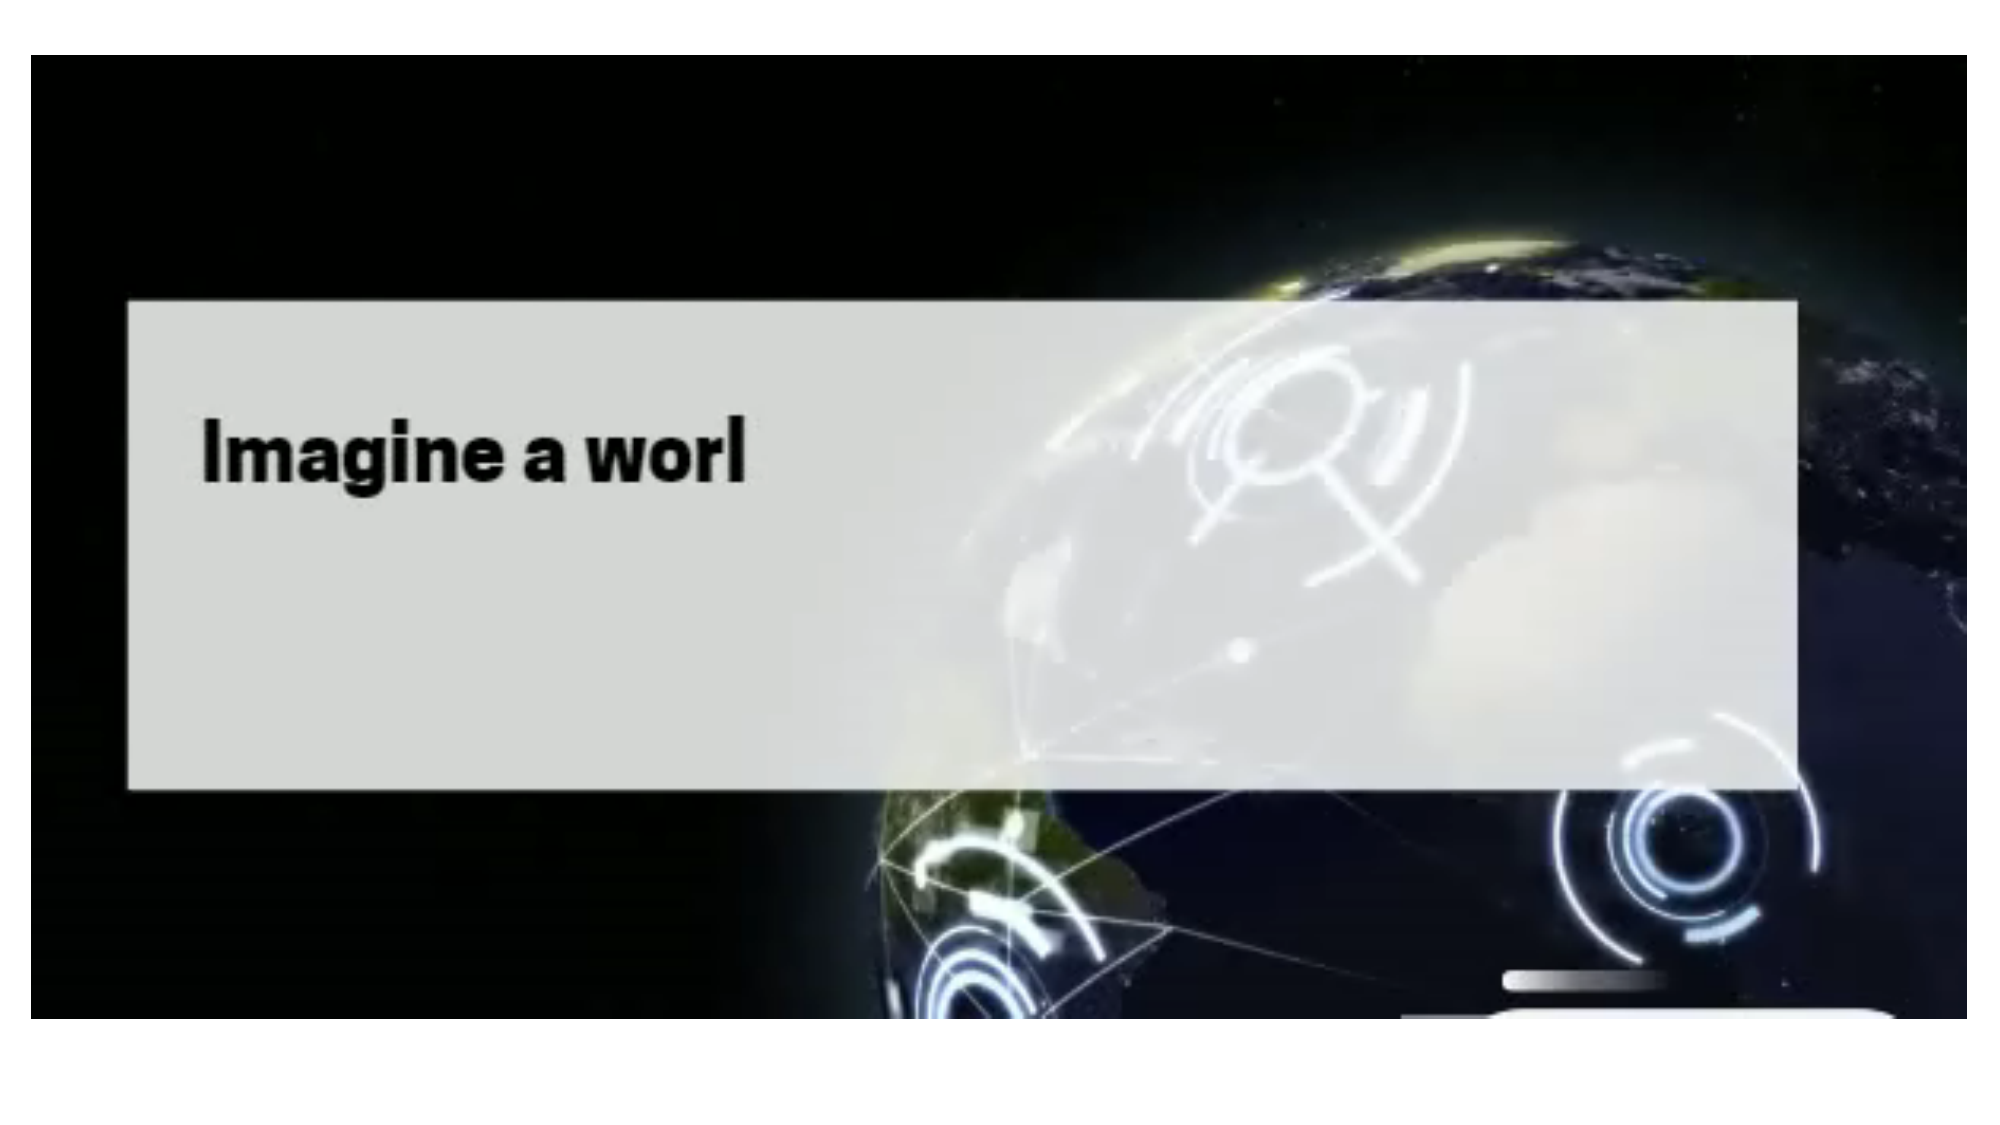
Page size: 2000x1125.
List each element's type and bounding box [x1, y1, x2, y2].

text_box [31, 54, 1968, 1020]
